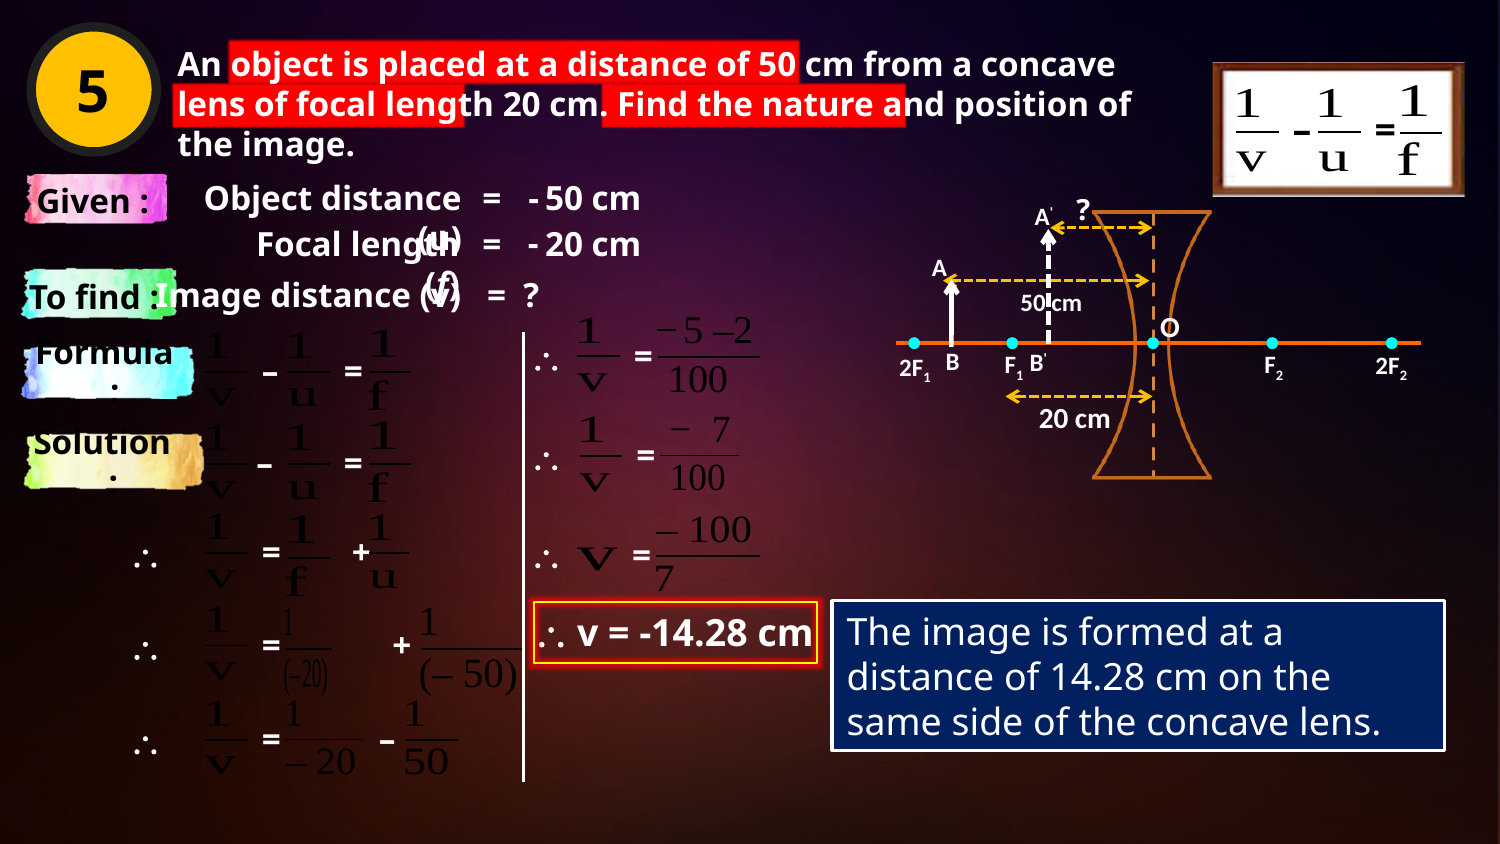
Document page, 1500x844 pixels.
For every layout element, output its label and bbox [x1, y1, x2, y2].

picture [0, 0, 1500, 844]
text_box [21, 172, 170, 229]
text_box [870, 300, 1443, 390]
text_box [1212, 62, 1465, 198]
text_box [942, 278, 1043, 325]
text_box [201, 320, 415, 412]
text_box [18, 431, 196, 491]
text_box [1005, 391, 1153, 443]
text_box [13, 265, 177, 325]
text_box [18, 342, 196, 399]
text_box [30, 26, 157, 153]
text_box [201, 412, 415, 514]
text_box [1049, 184, 1153, 236]
text_box [1052, 278, 1150, 325]
